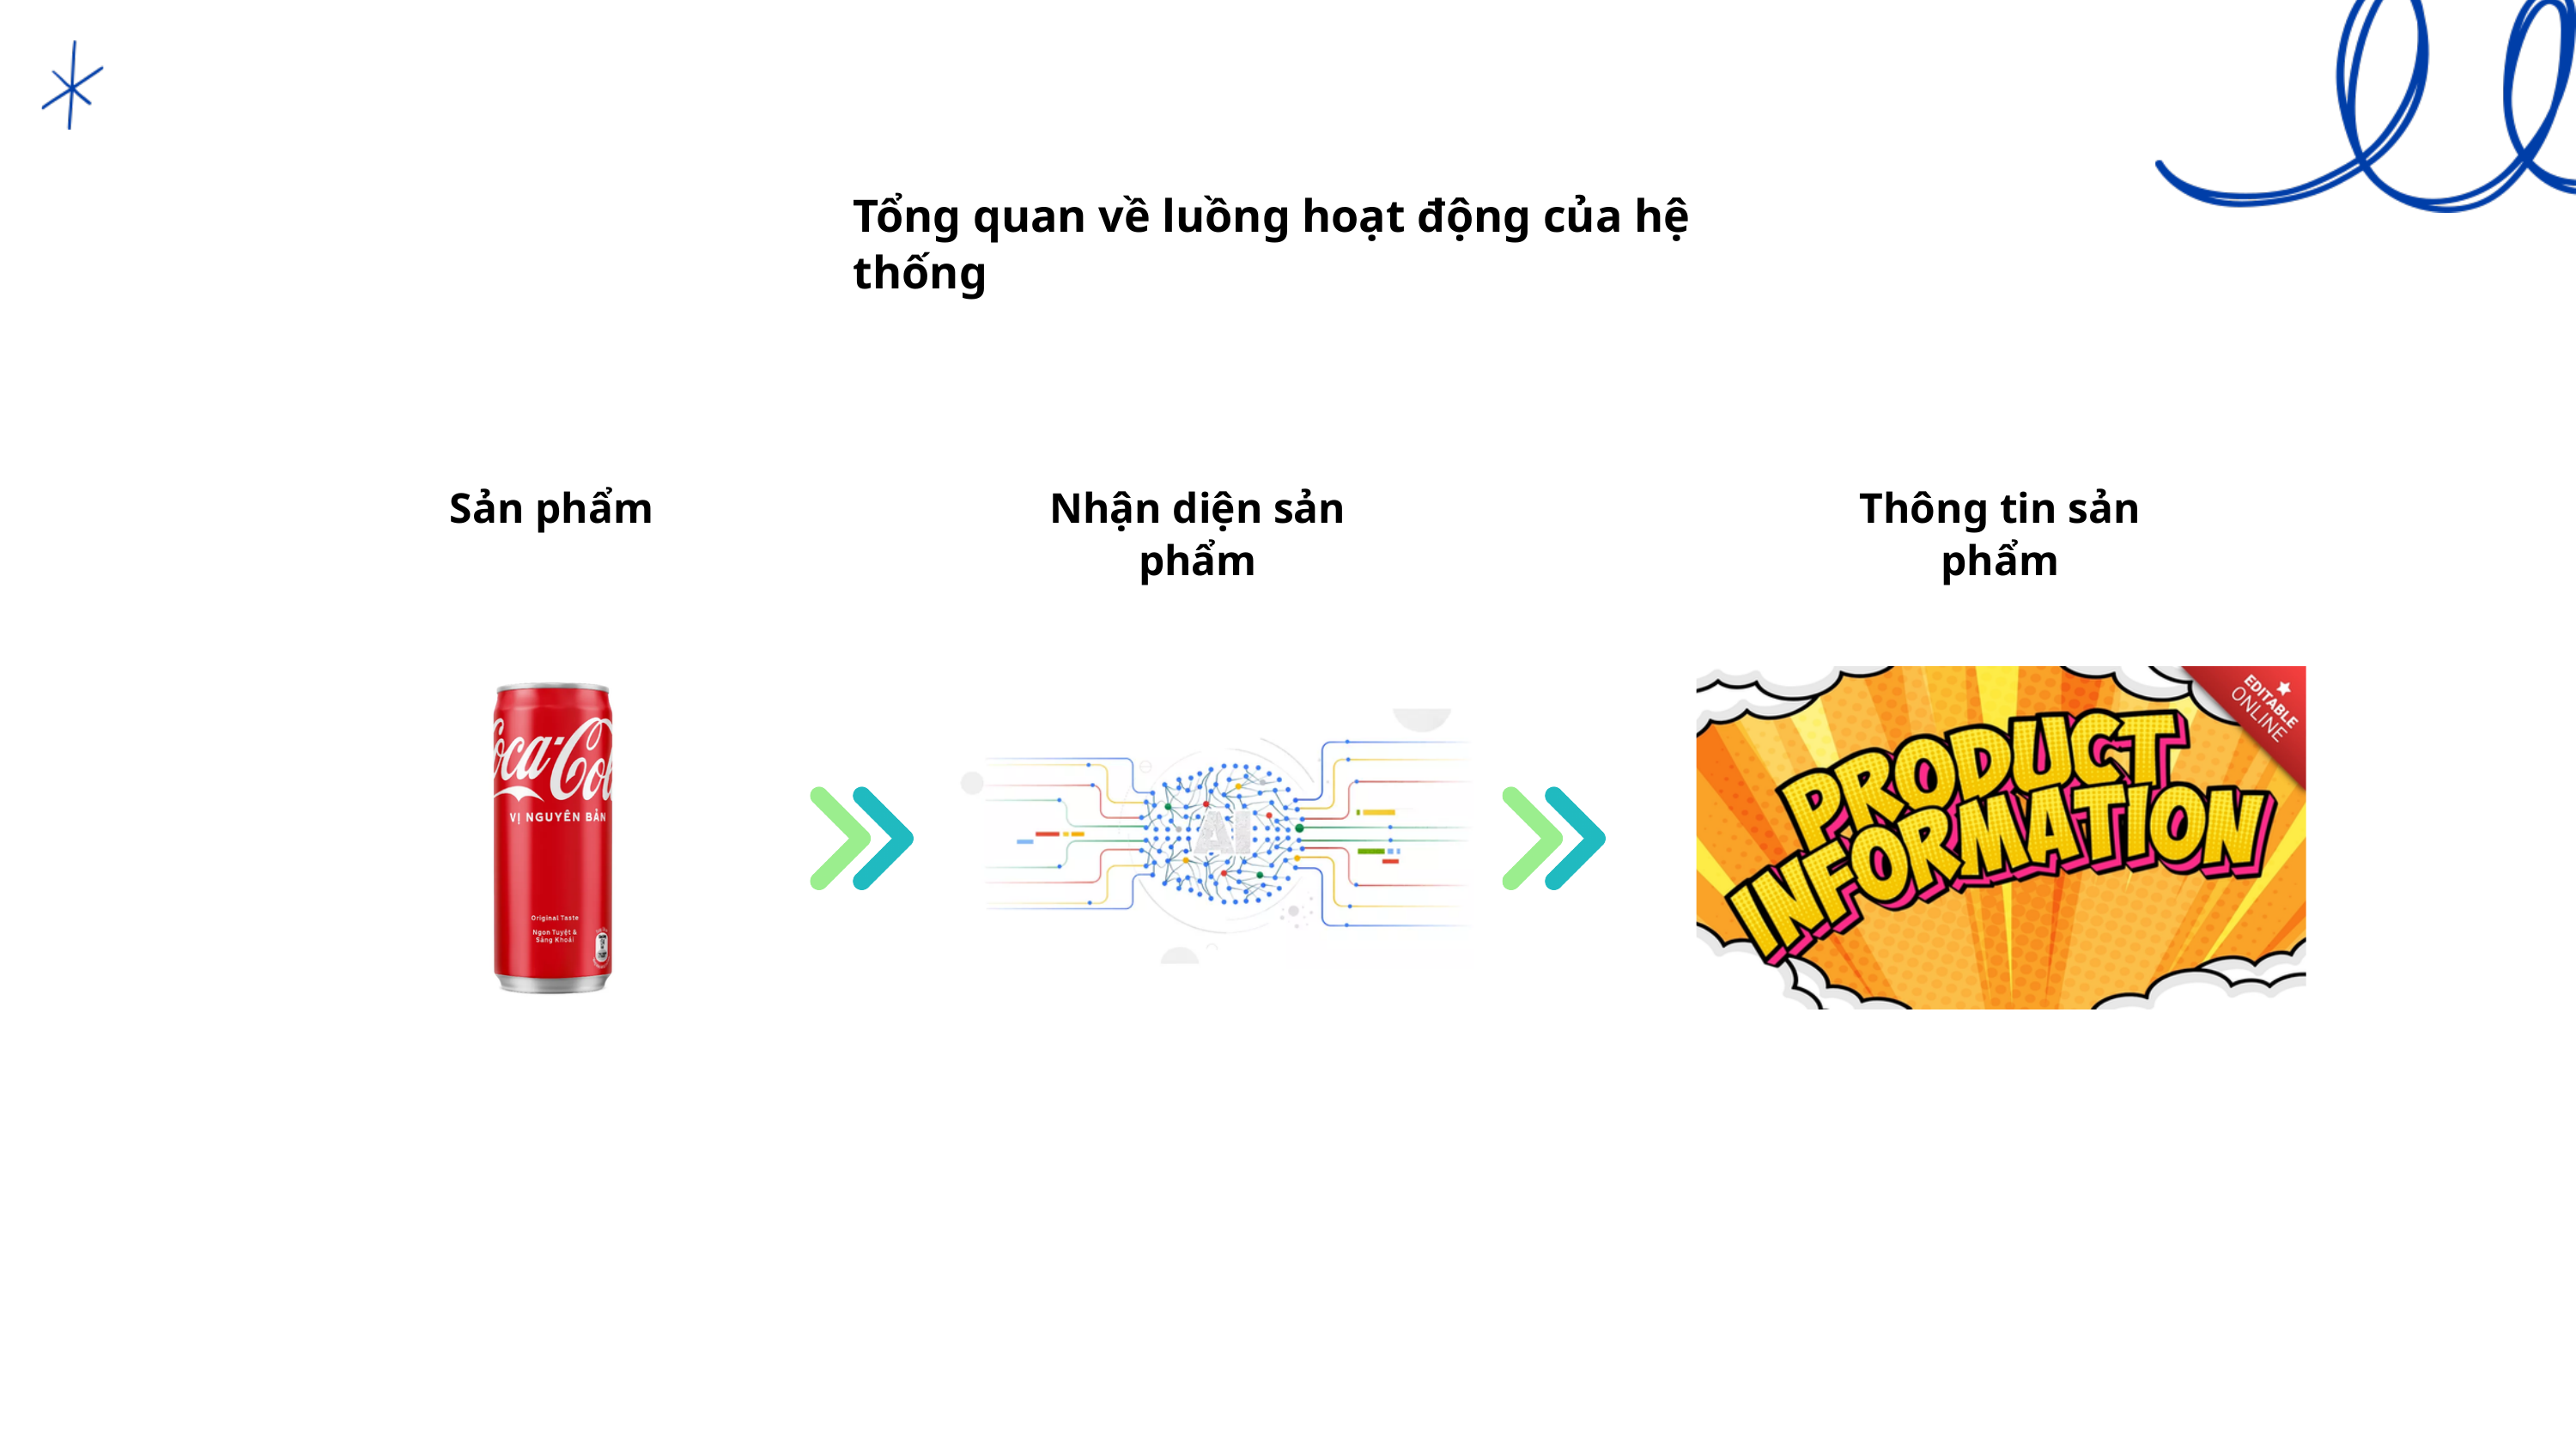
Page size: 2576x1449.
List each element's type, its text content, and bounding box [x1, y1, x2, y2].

picture [811, 779, 926, 896]
text_box Nhận diện sản phẩm [1012, 479, 1383, 585]
text_box Thông tin sản phẩm [1809, 479, 2191, 585]
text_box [1696, 666, 2306, 1010]
text_box Tổng quan về luồng hoạt động của hệ thống [854, 184, 1697, 298]
text_box [2154, 0, 2576, 214]
text_box [356, 643, 748, 1034]
text_box [954, 707, 1474, 969]
picture [1503, 779, 1618, 896]
text_box [41, 40, 104, 130]
text_box Sản phẩm [435, 479, 669, 532]
